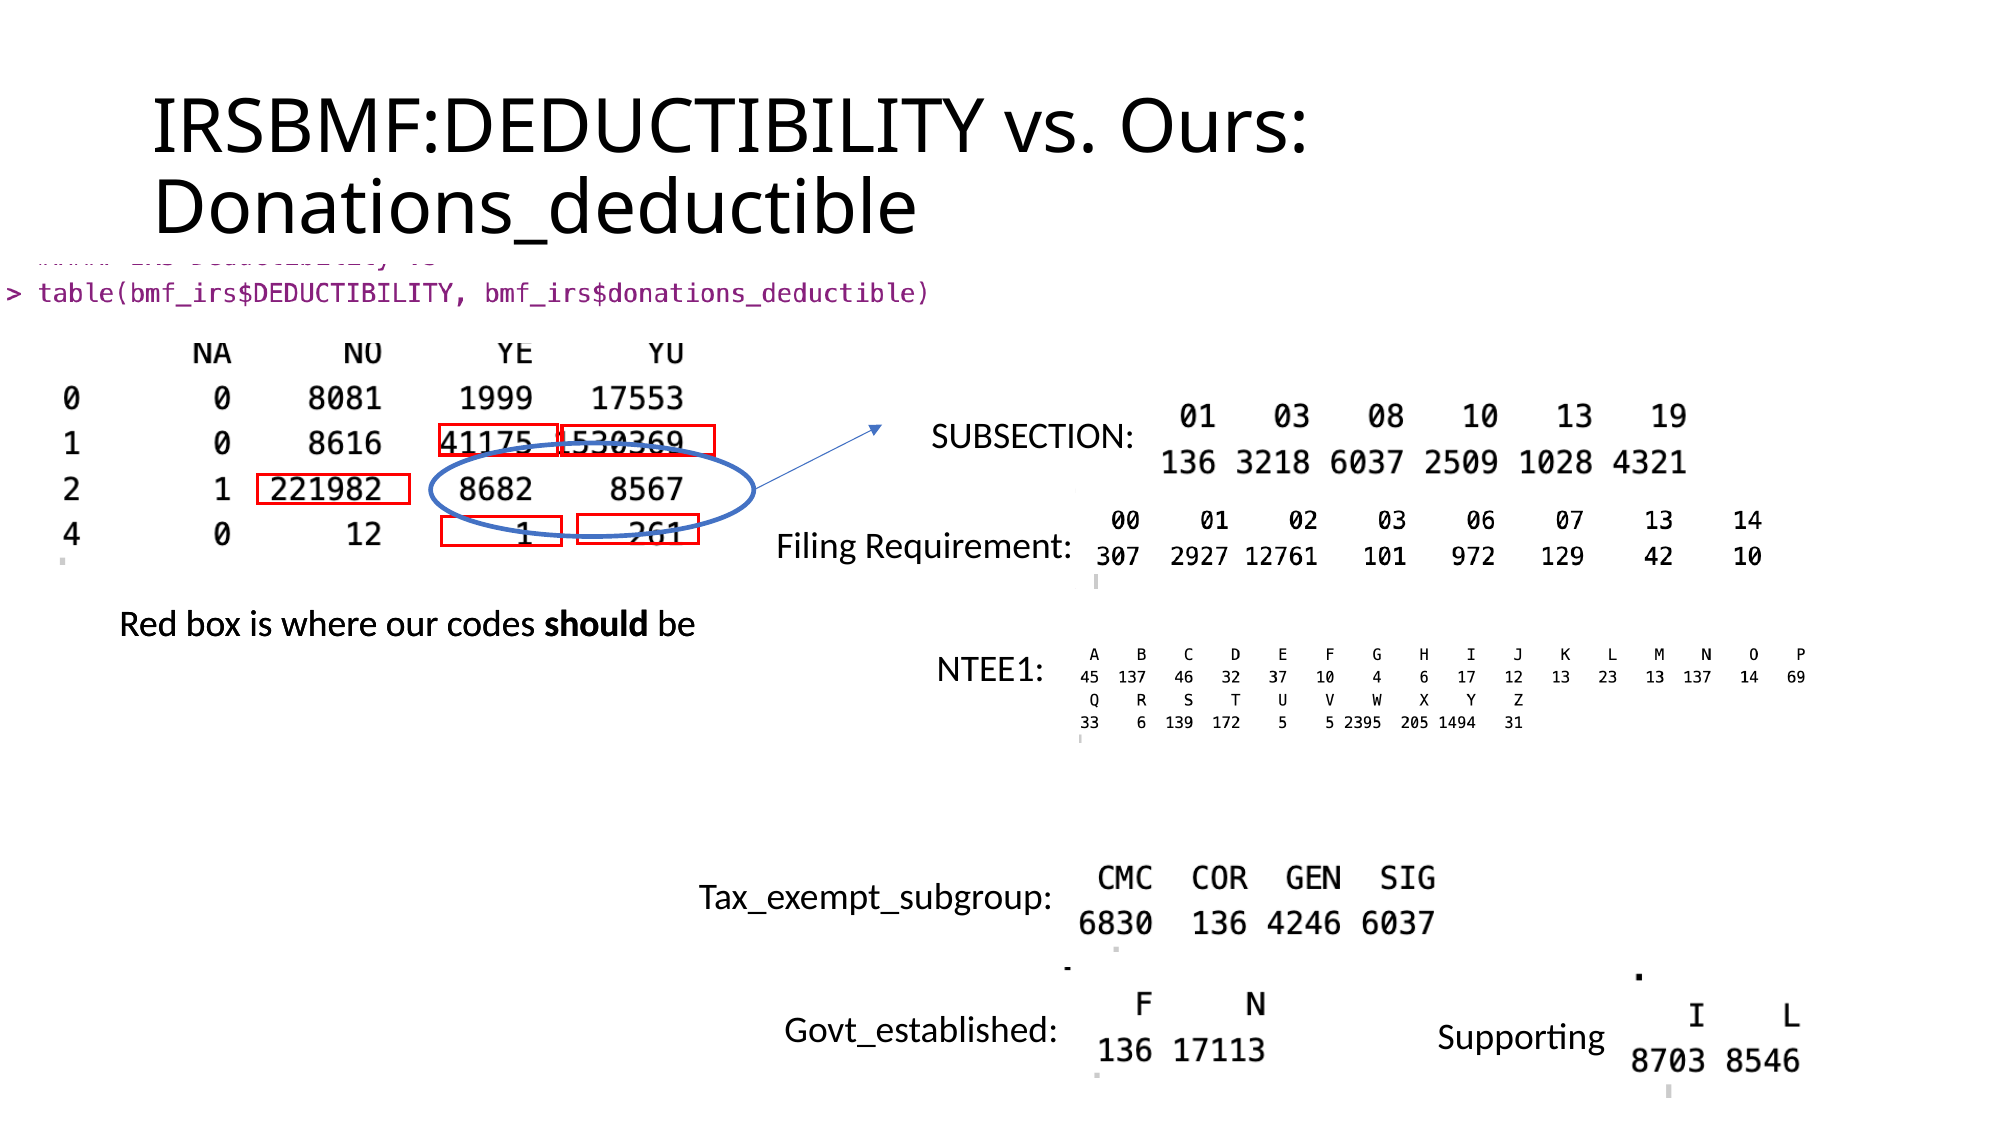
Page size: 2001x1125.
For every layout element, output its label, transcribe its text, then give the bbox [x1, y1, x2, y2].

text_box Tax_exempt_subgroup: [684, 864, 1069, 924]
picture [1060, 967, 1348, 1078]
text_box Red box is where our codes should be [104, 591, 711, 652]
text_box Supporting [1422, 1004, 1621, 1065]
picture [0, 264, 964, 565]
picture [1075, 383, 1844, 590]
picture [1070, 633, 1818, 744]
picture [1075, 847, 1509, 952]
text_box Govt_established: [769, 997, 1060, 1058]
text_box Filing Requirement: [761, 513, 1075, 574]
picture [1621, 972, 1835, 1098]
text_box NTEE1: [921, 636, 1060, 696]
title IRSBMF:DEDUCTIBILITY vs. Ours: Donations_deductible [137, 59, 1863, 278]
text_box SUBSECTION: [916, 404, 1136, 464]
text_box [721, 460, 755, 520]
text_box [753, 424, 883, 490]
